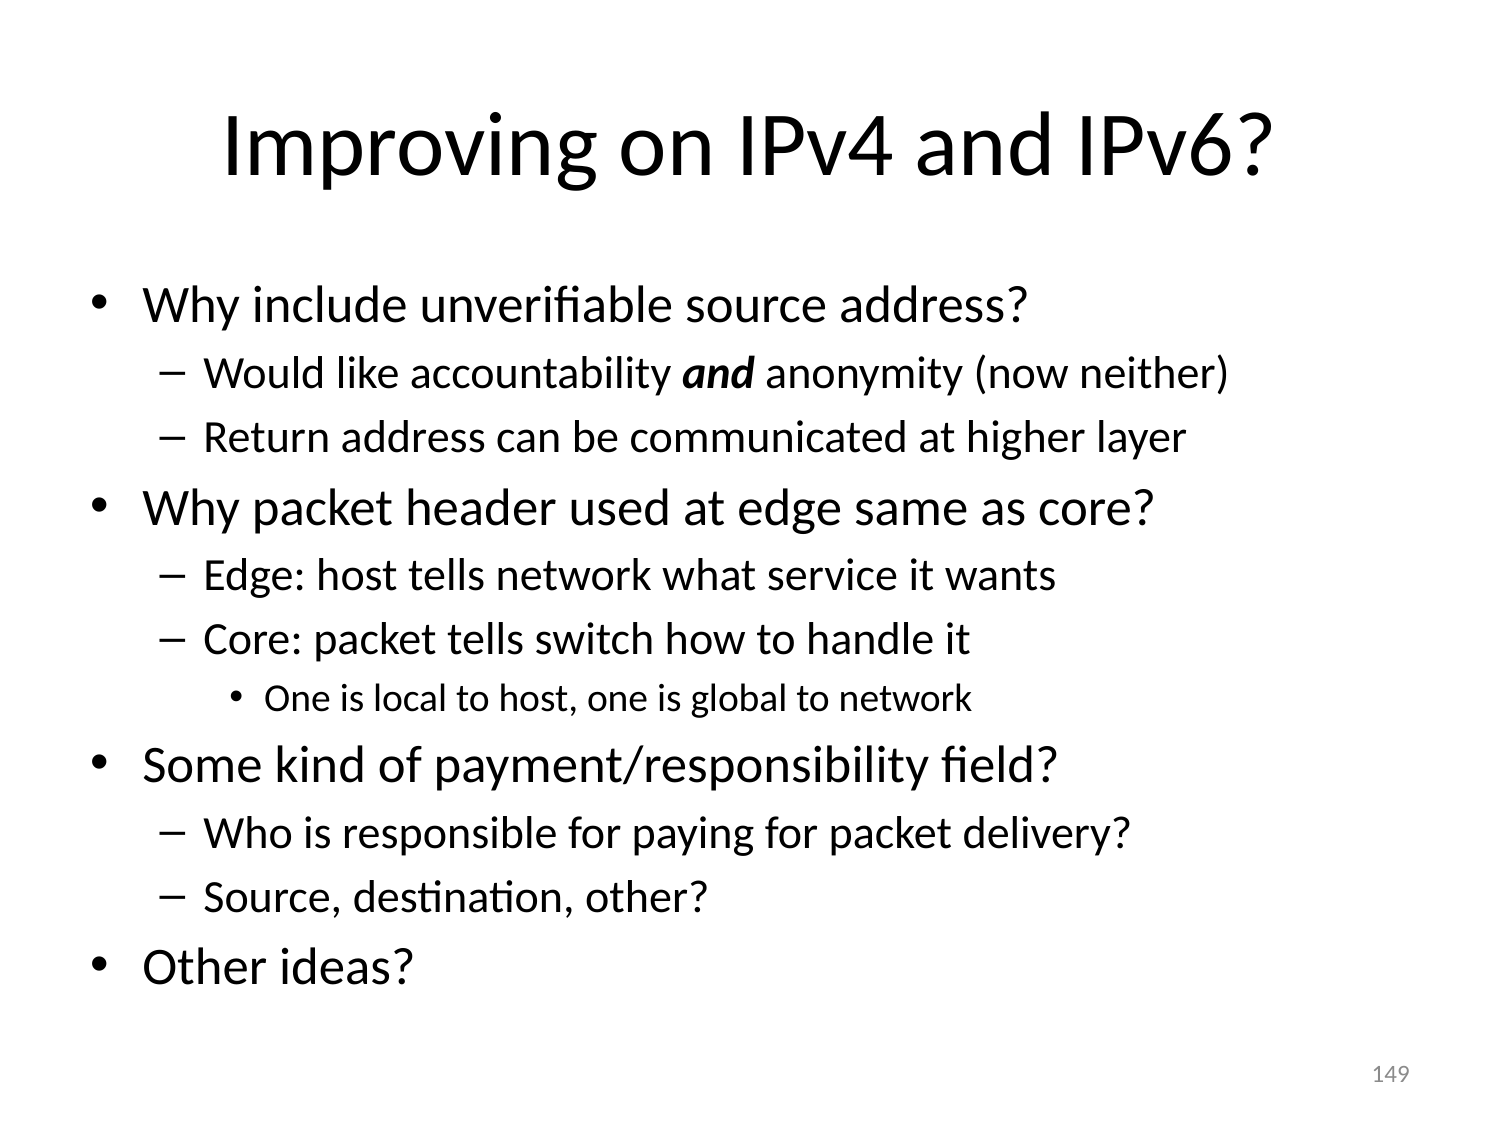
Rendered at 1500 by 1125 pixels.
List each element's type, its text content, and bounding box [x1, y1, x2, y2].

title Improving on IPv4 and IPv6? [75, 45, 1425, 233]
list Why include unverifiable source address? Would like accountability and anonymity (now neither) Return address can be communicated at higher layer Why packet header used at edge same as core? Edge: host tells network what service it wants Core: packet tells switch how to handle it One is local to host, one is global to network Some kind of payment/responsibility field? Who is responsible for paying for packet delivery? Source, destination, other? Other ideas? [75, 262, 1425, 1005]
slide_number 149 [1074, 1042, 1425, 1103]
